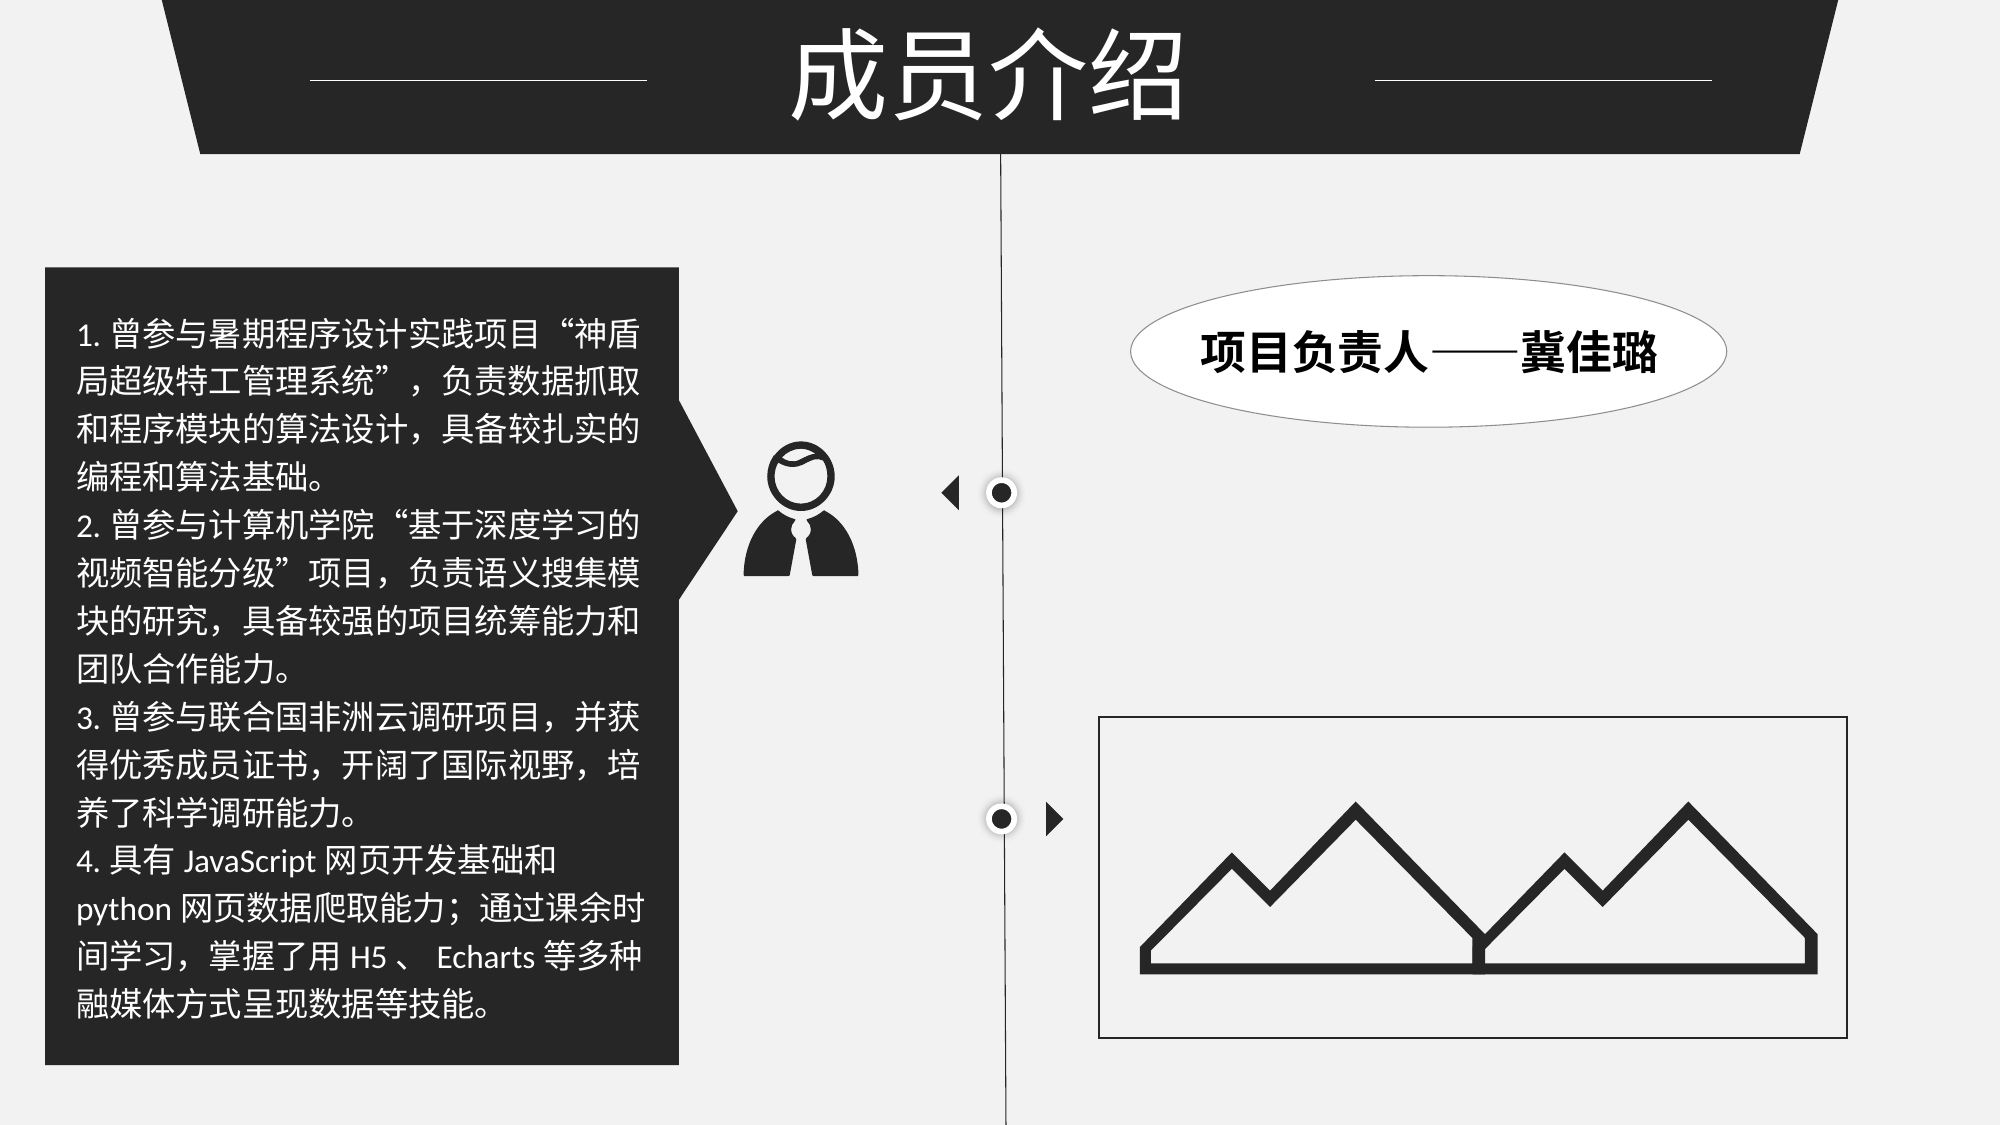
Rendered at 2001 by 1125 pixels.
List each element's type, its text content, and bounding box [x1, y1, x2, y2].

text_box [1098, 716, 1848, 1039]
text_box [987, 805, 999, 833]
text_box [1130, 275, 1694, 428]
text_box 项目负责人——冀佳璐 [1185, 316, 1727, 386]
text_box 成员介绍 [1006, 18, 1580, 142]
text_box [1006, 806, 1016, 832]
text_box [939, 472, 960, 513]
text_box [987, 479, 999, 507]
text_box [43, 266, 739, 1067]
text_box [743, 441, 859, 576]
text_box [1045, 799, 1065, 839]
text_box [1139, 801, 1818, 975]
text_box 成员介绍 [420, 18, 999, 142]
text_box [999, 18, 1006, 1125]
text_box 1.曾参与暑期程序设计实践项目“神盾局超级特工管理系统”，负责数据抓取和程序模块的算法设计，具备较扎实的编程和算法基础。 2.曾参与计算机学院“基于深度学习的视频智能分级”项目，负责语义搜集模块的研究，具备较强的项目统筹能力和团队合作能力。 3.曾参与联合国非洲云调研项目，并获得优秀成员证书，开阔了国际视野，培养了科学调研能力。 4.具有JavaScript网页开发基础和python网页数据爬取能力；通过课余时间学习，掌握了用H5、Echarts等多种融媒体方式呈现数据等技能。 [61, 297, 663, 1031]
text_box [1006, 479, 1016, 506]
text_box [160, 0, 1840, 156]
